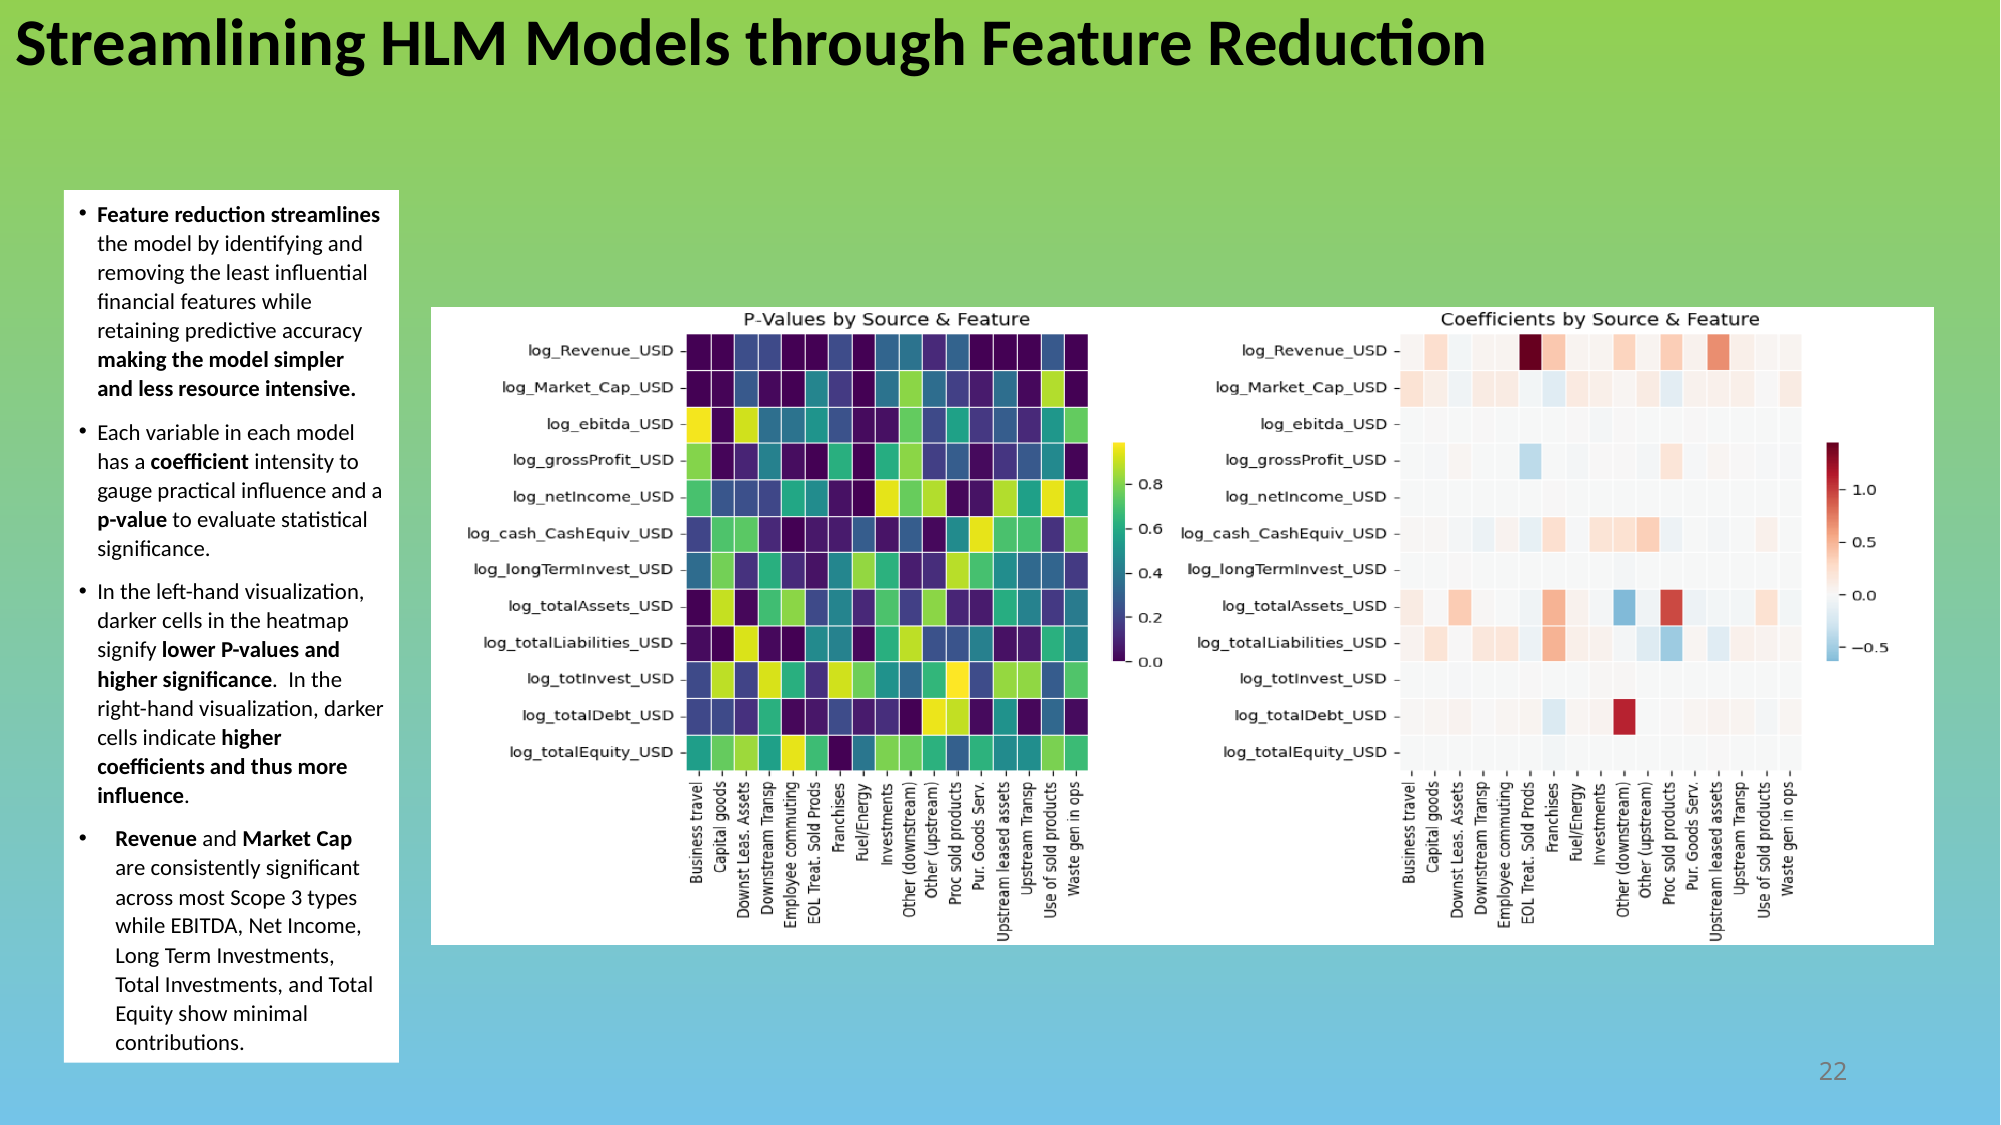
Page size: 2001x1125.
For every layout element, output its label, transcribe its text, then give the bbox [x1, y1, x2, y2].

list Feature reduction streamlines the model by identifying and removing the least influential financial features while retaining predictive accuracy making the model simpler and less resource intensive. Each variable in each model has a coefficient intensity to gauge practical influence and a p-value to evaluate statistical significance. In the left-hand visualization, darker cells in the heatmap signify lower P-values and higher significance. In the right-hand visualization, darker cells indicate higher coefficients and thus more influence. Revenue and Market Cap are consistently significant across most Scope 3 types while EBITDA, Net Income, Long Term Investments, Total Investments, and Total Equity show minimal contributions. [63, 218, 399, 1063]
slide_number 22 [1412, 1042, 1863, 1103]
picture [430, 307, 1935, 946]
text_box Streamlining HLM Models through Feature Reduction [0, 0, 1725, 218]
